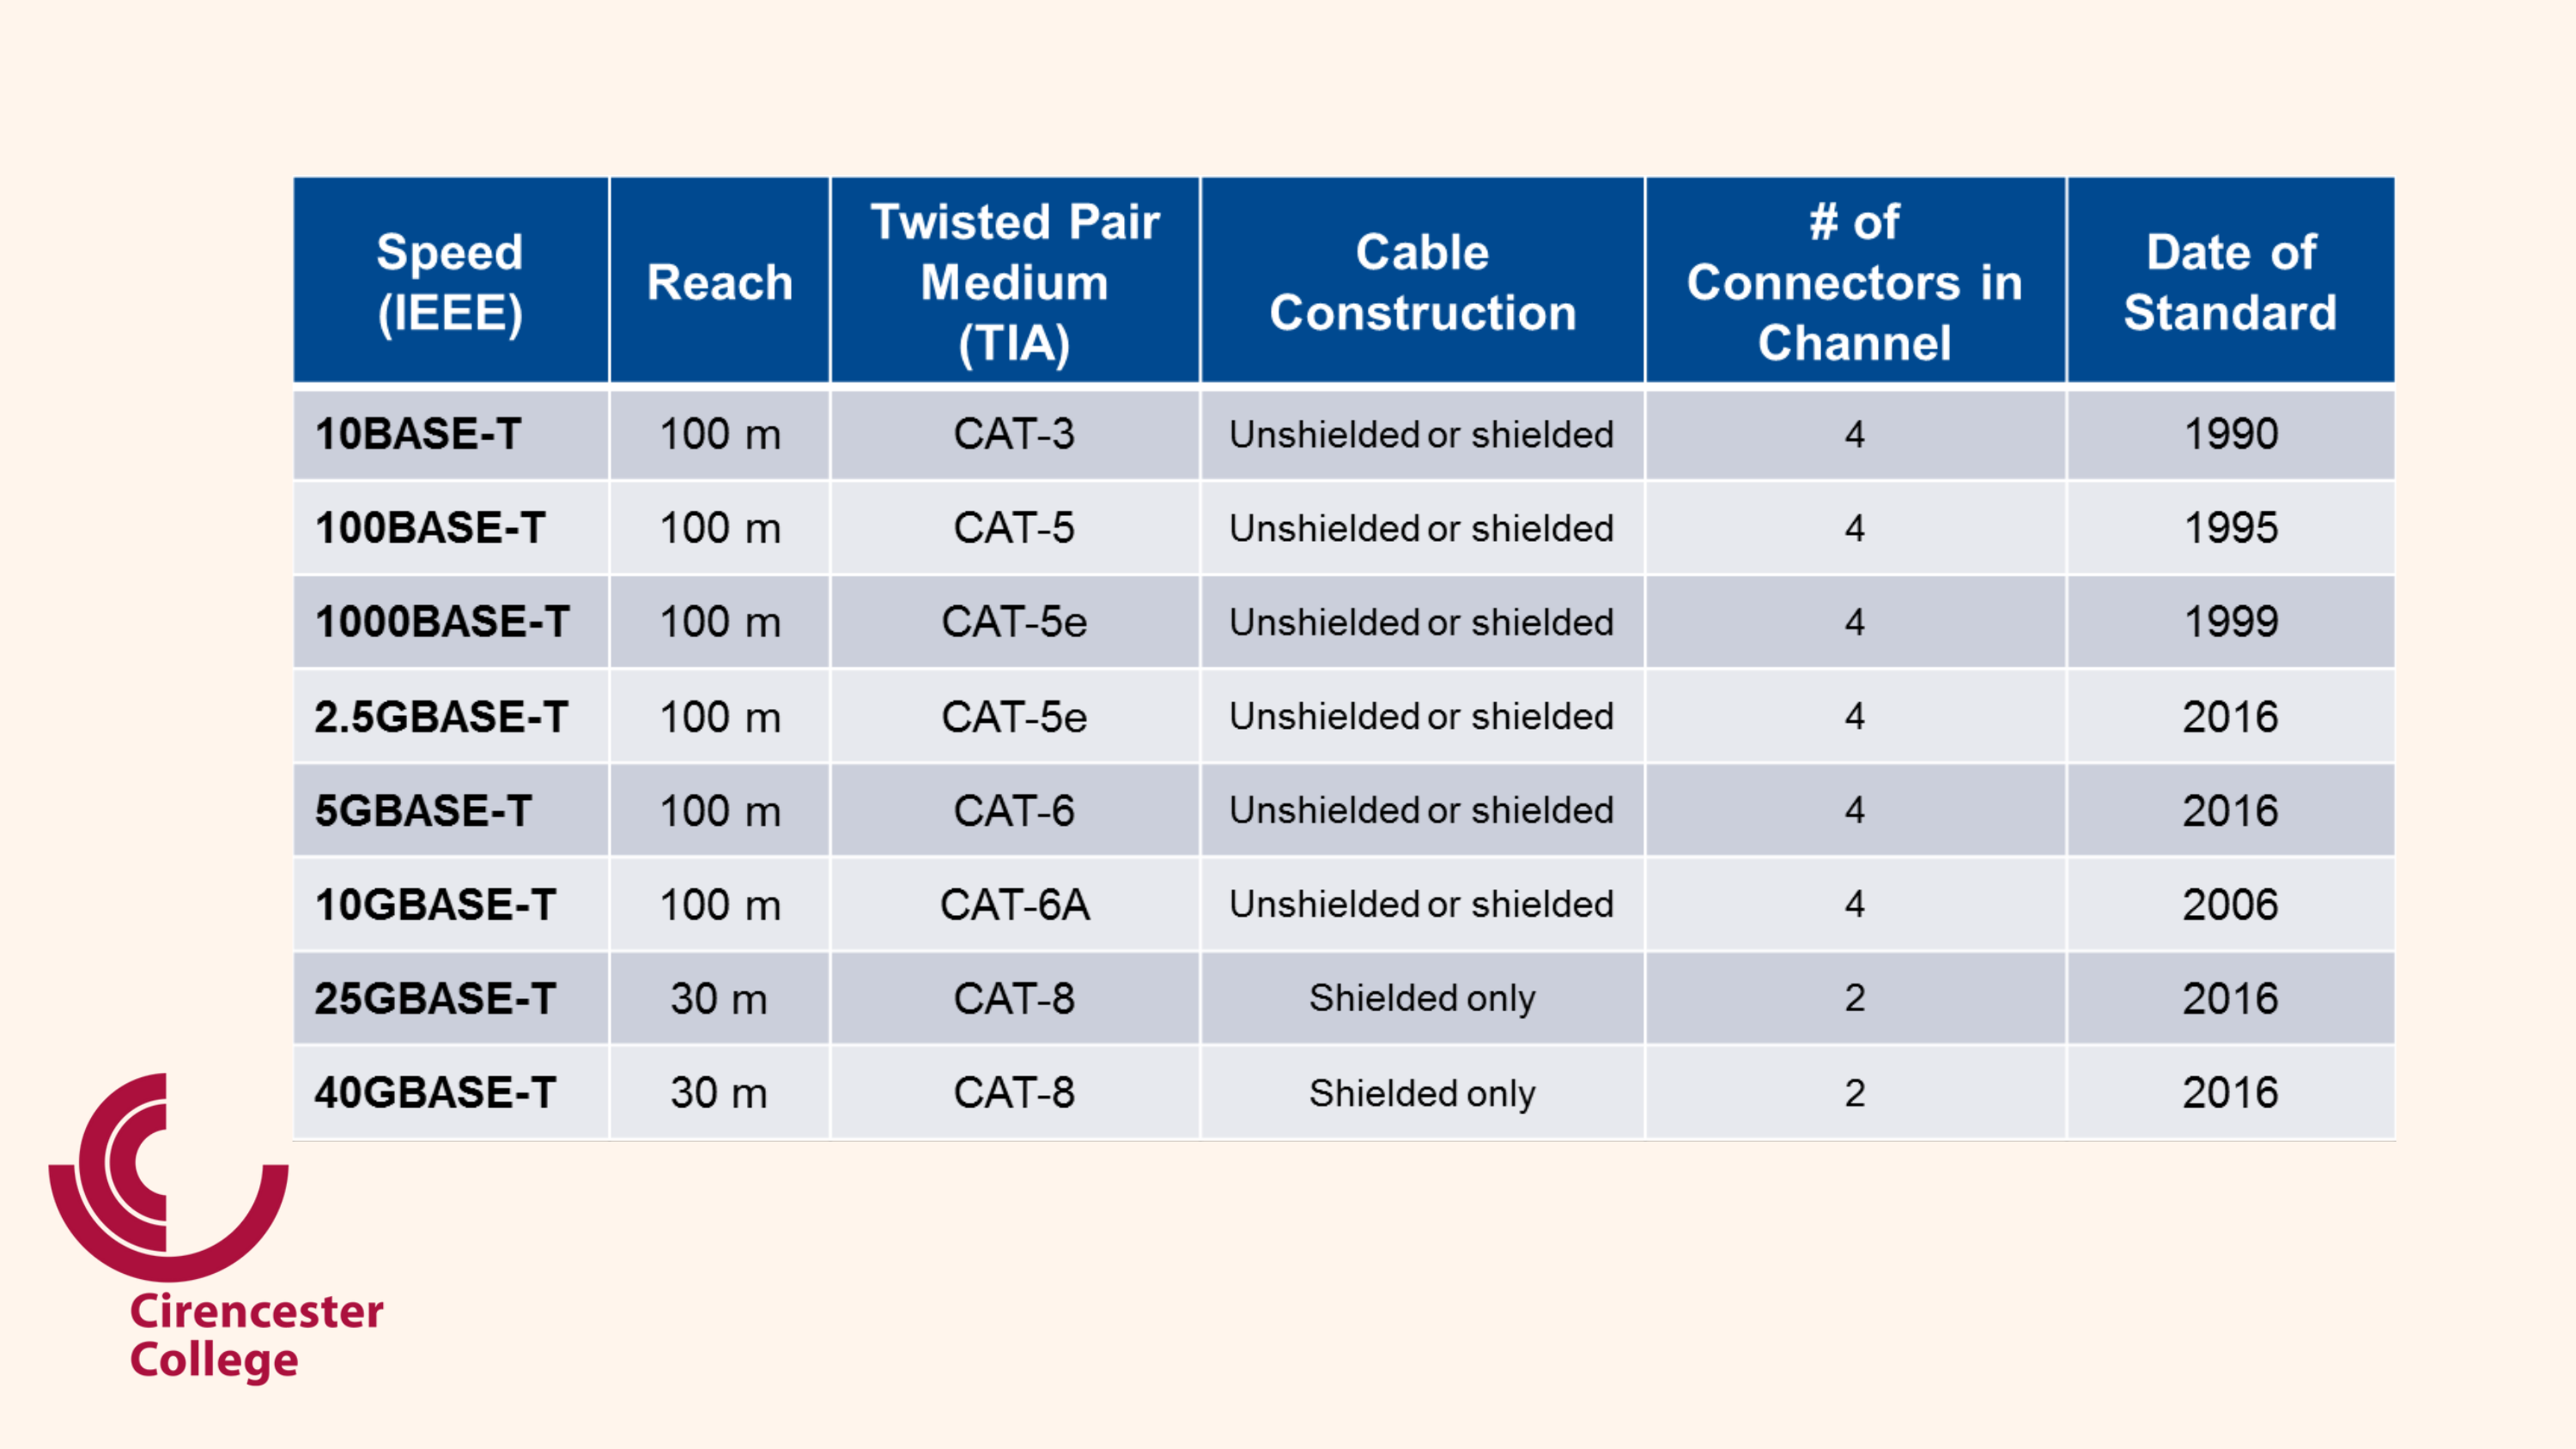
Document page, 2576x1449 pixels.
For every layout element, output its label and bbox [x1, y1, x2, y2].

text_box [292, 175, 2397, 1146]
text_box [34, 1049, 398, 1413]
